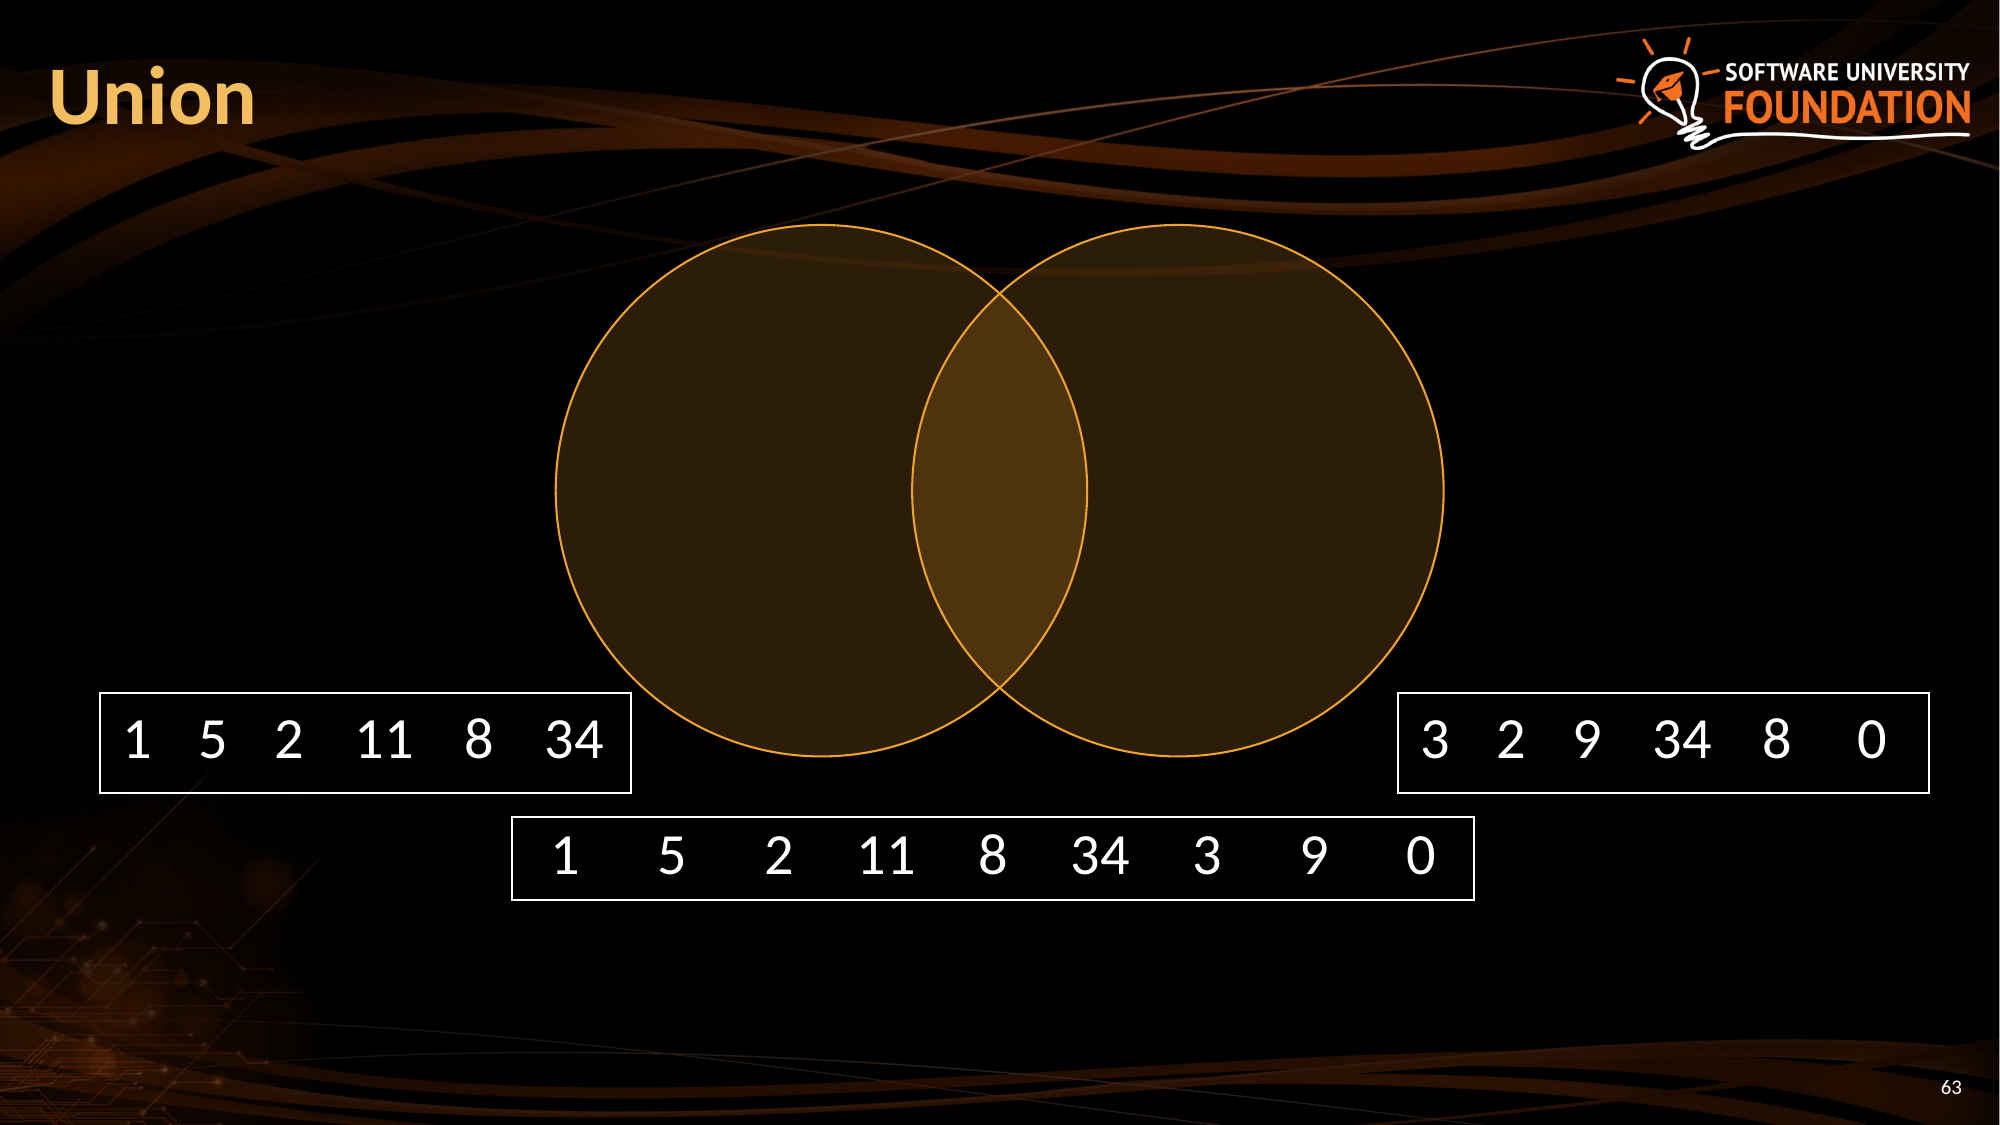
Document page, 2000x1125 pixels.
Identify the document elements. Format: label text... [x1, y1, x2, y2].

text_box [1000, 223, 1445, 758]
table_header 2 [726, 818, 833, 899]
table_header 34 [517, 694, 630, 792]
table_header 1 [101, 694, 176, 792]
table_header 3 [1154, 818, 1260, 899]
table_header 34 [1047, 818, 1154, 899]
table_header 5 [619, 818, 726, 899]
table_header 11 [833, 818, 940, 899]
table_header 2 [1474, 694, 1549, 792]
slide_number 63 [1897, 1070, 1968, 1103]
table_header 3 [1399, 694, 1474, 792]
text_box [554, 223, 1089, 758]
picture [0, 0, 2000, 1125]
table_header 34 [1625, 694, 1739, 792]
table_header 1 [513, 818, 619, 899]
table_header 11 [327, 694, 441, 792]
table_header 8 [1739, 694, 1815, 792]
table_header 9 [1549, 694, 1625, 792]
table_header 9 [1260, 818, 1367, 899]
table_header 8 [940, 818, 1047, 899]
table_header 8 [441, 694, 517, 792]
table_header 5 [176, 694, 252, 792]
table_header 0 [1815, 694, 1928, 792]
table_header 2 [252, 694, 327, 792]
title Union [30, 6, 1602, 189]
table_header 0 [1367, 818, 1473, 899]
